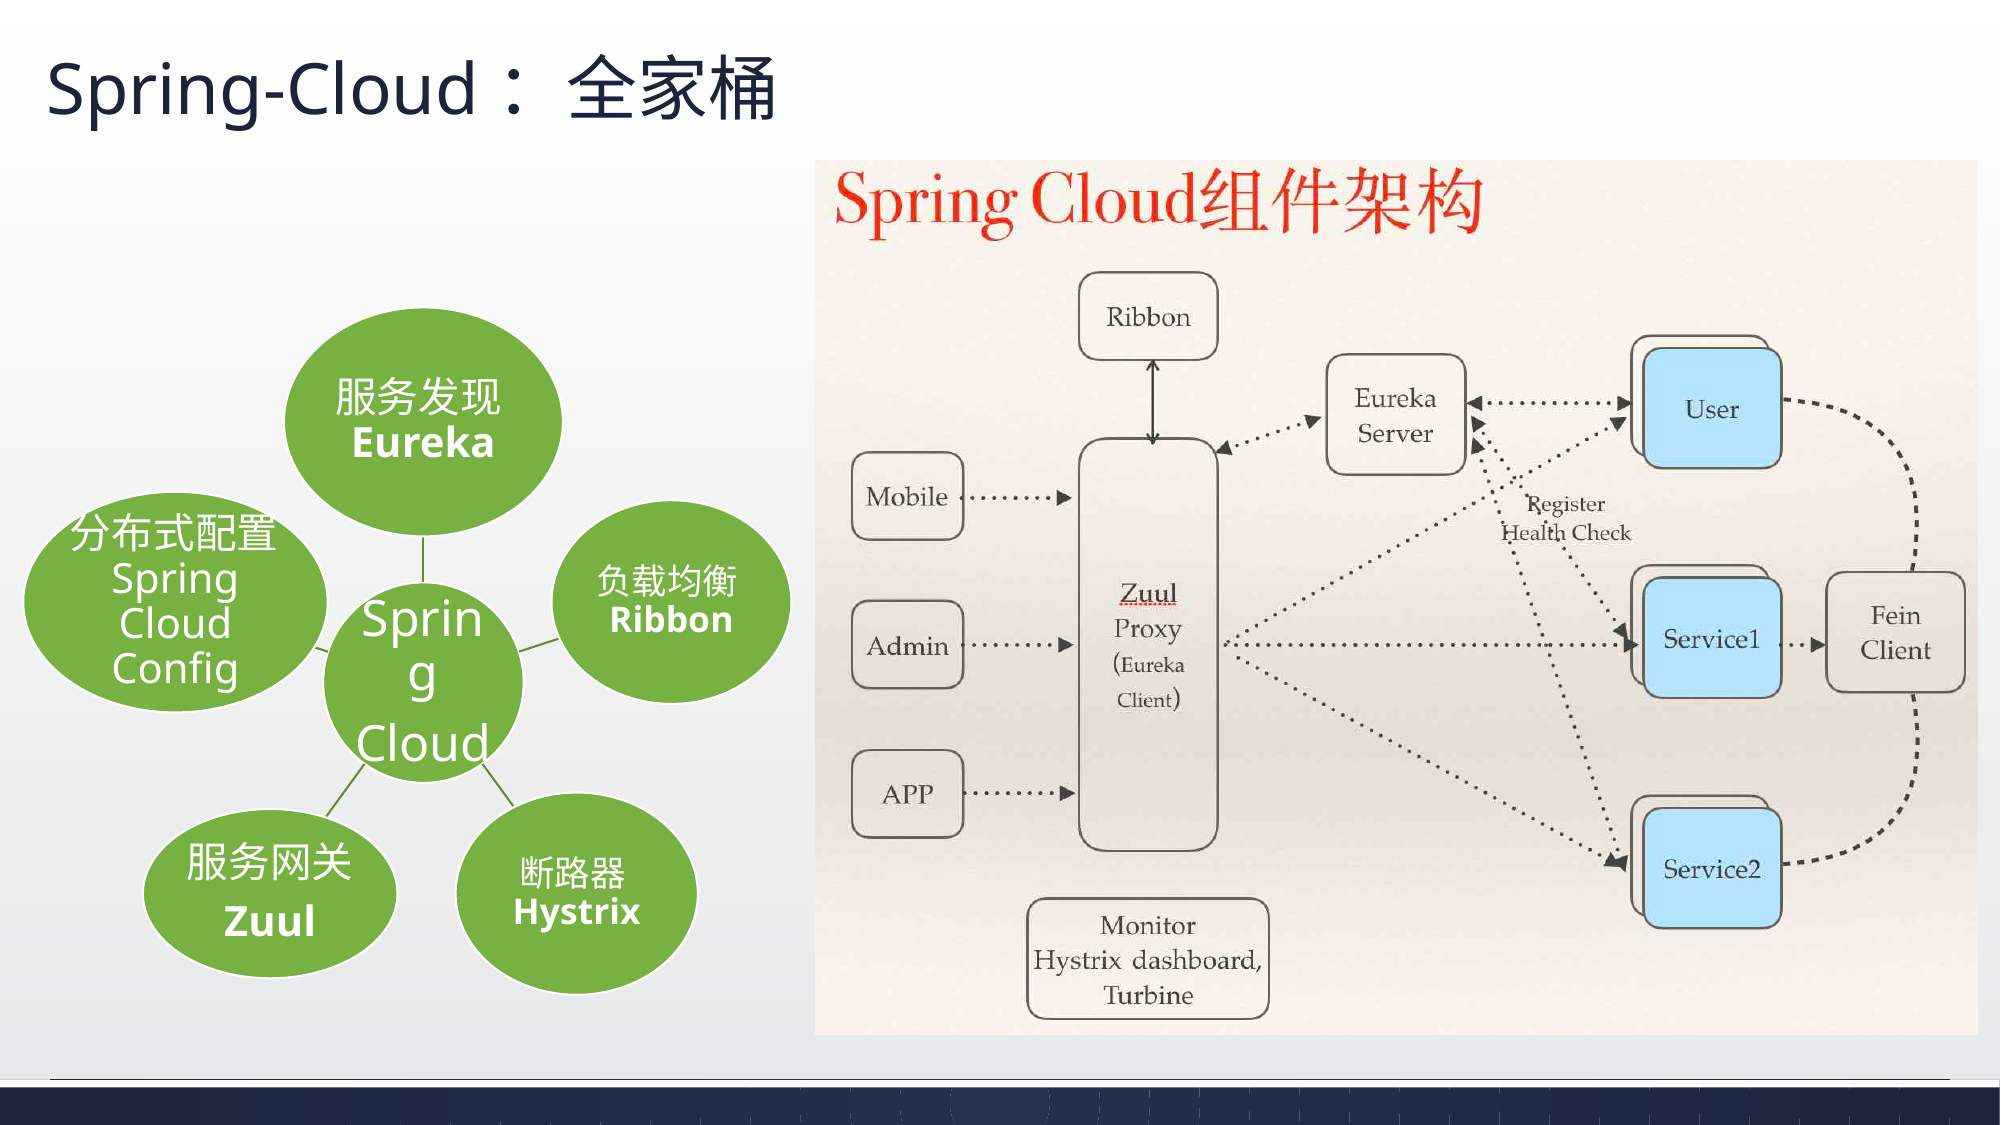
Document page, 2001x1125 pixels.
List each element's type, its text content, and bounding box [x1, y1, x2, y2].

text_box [43, 314, 772, 988]
title Spring-Cloud：全家桶 [31, 30, 1957, 138]
picture [815, 160, 1978, 1035]
